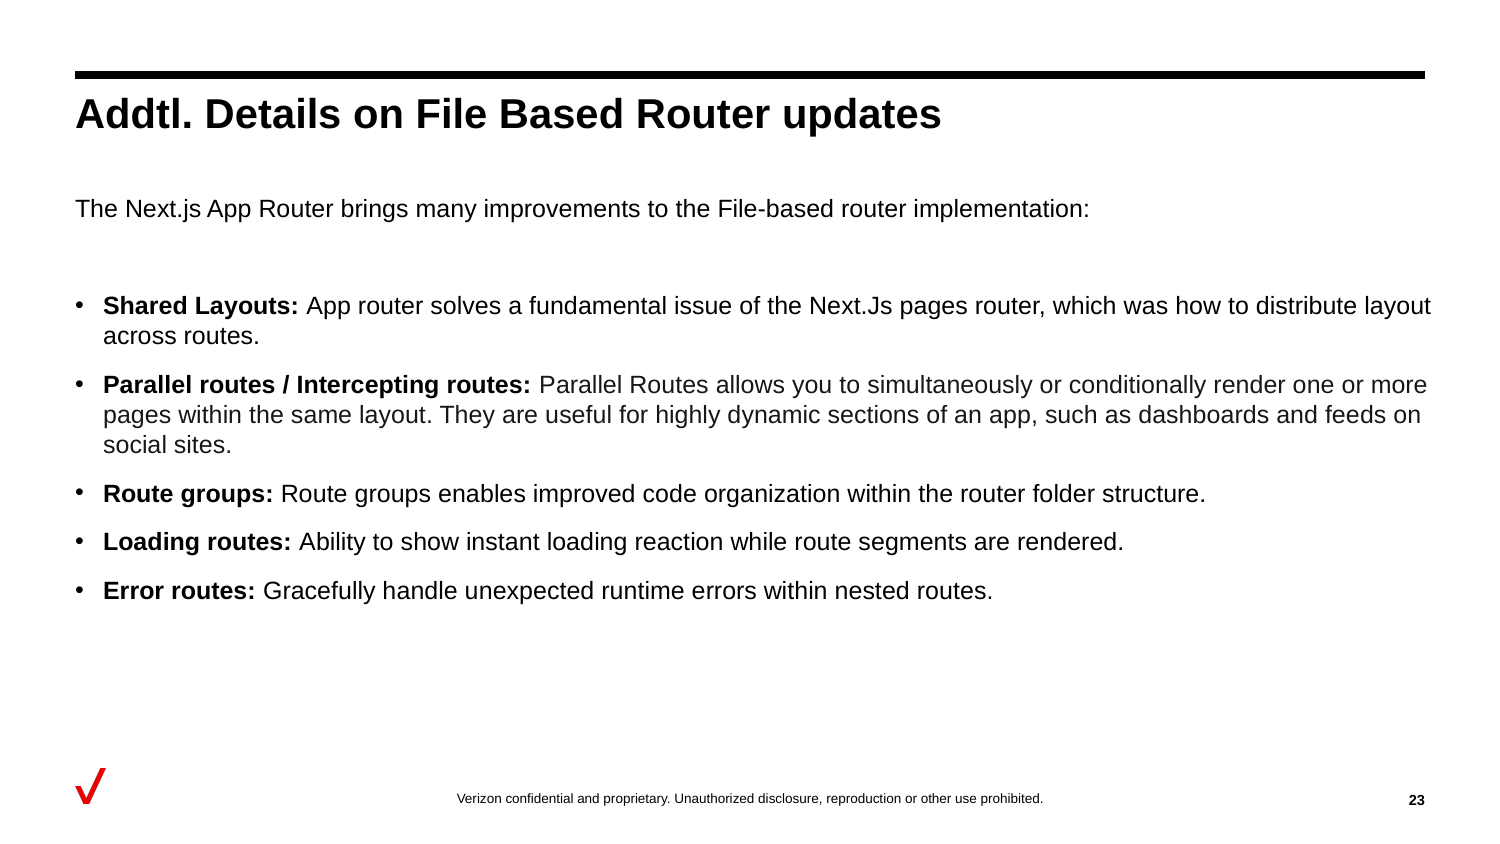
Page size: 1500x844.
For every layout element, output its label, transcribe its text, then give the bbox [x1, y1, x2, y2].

picture [57, 750, 124, 822]
title Addtl. Details on File Based Router updates [75, 96, 1238, 143]
list The Next.js App Router brings many improvements to the File-based router implementation: Shared Layouts: App router solves a fundamental issue of the Next.Js pages router, which was how to distribute layout across routes. Parallel routes / Intercepting routes: Parallel Routes allows you to simultaneously or conditionally render one or more pages within the same layout. They are useful for highly dynamic sections of an app, such as dashboards and feeds on social sites. Route groups: Route groups enables improved code organization within the router folder structure. Loading routes: Ability to show instant loading reaction while route segments are rendered. Error routes: Gracefully handle unexpected runtime errors within nested routes. [75, 143, 1438, 650]
slide_number ‹#› [1387, 771, 1425, 809]
